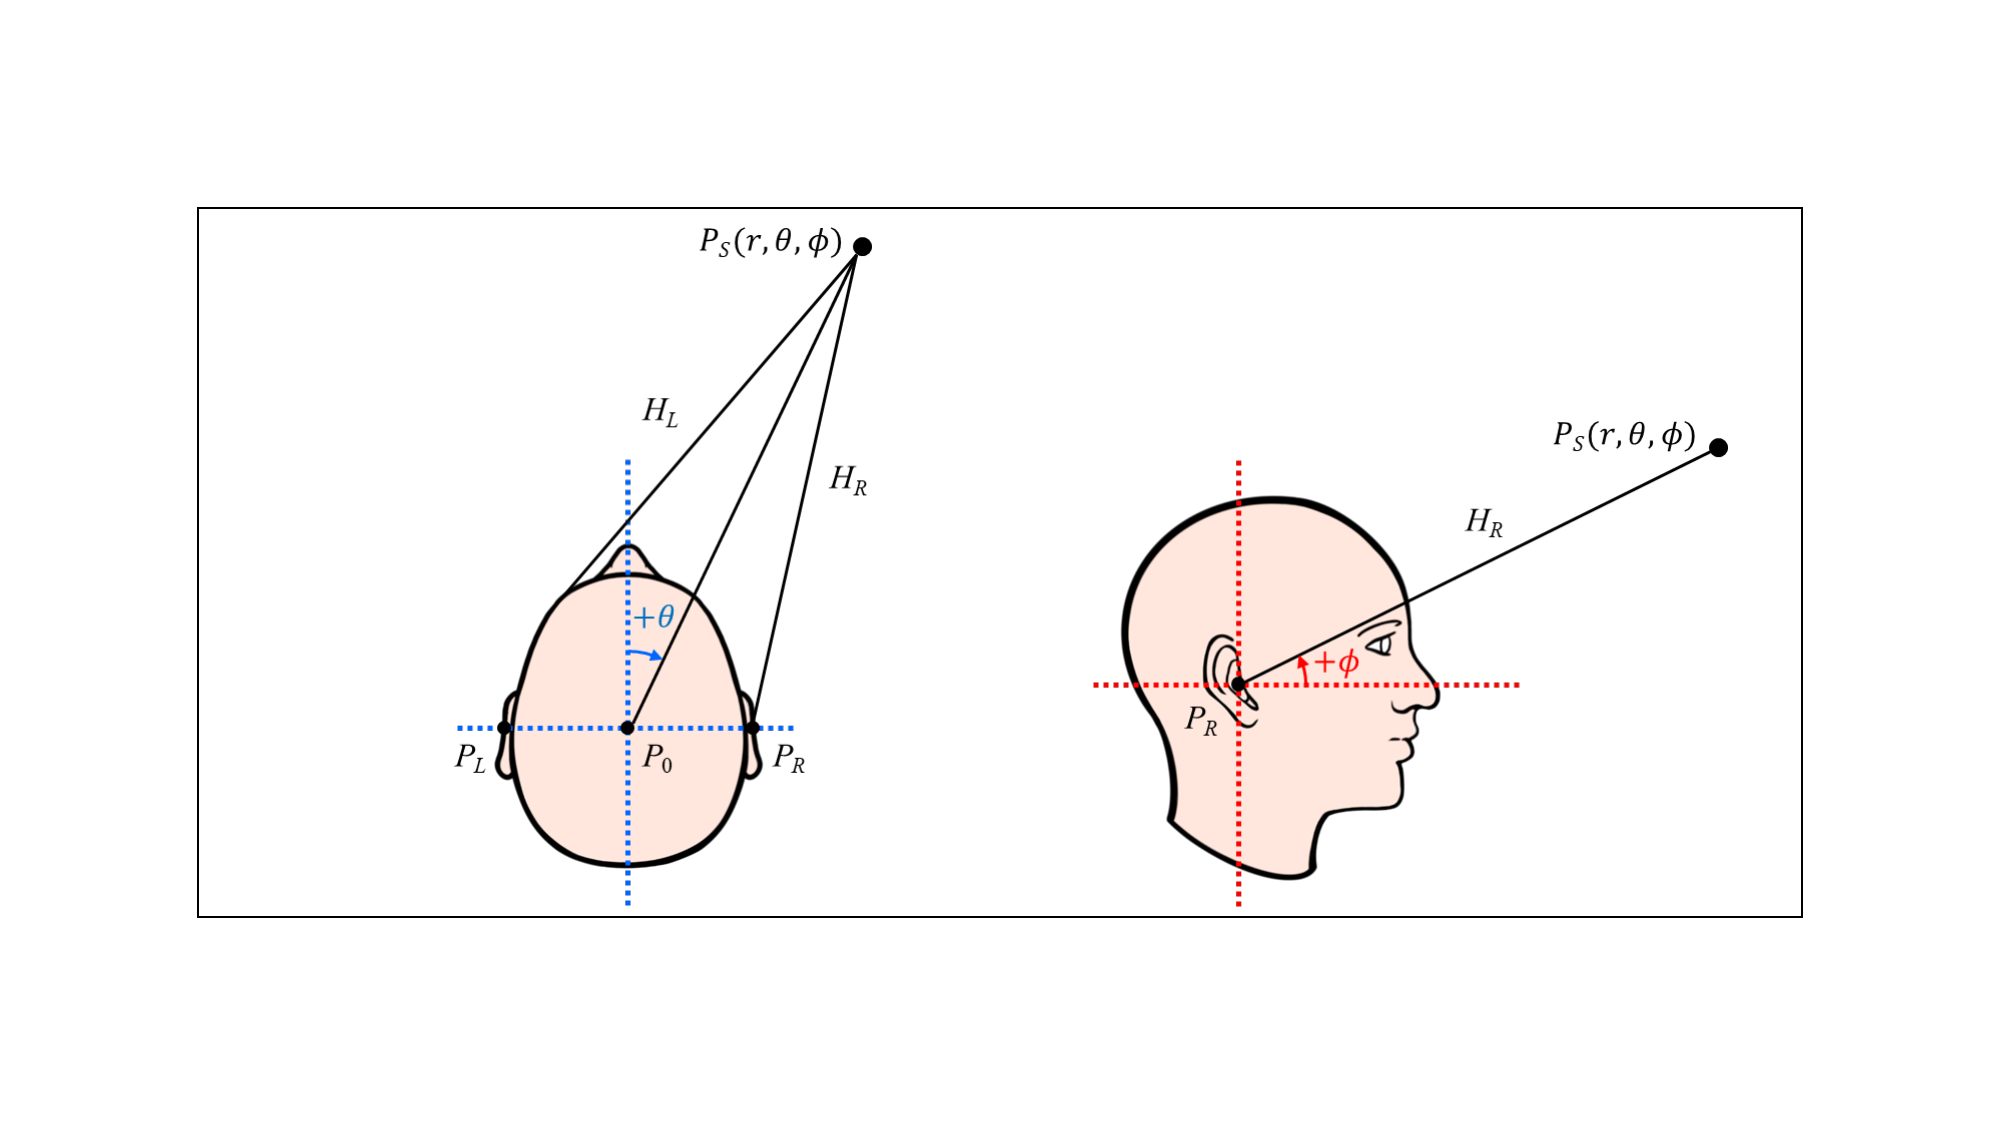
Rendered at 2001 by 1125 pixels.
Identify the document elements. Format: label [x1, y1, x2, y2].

picture [1083, 412, 1728, 907]
text_box [197, 207, 1803, 918]
picture [434, 218, 891, 906]
